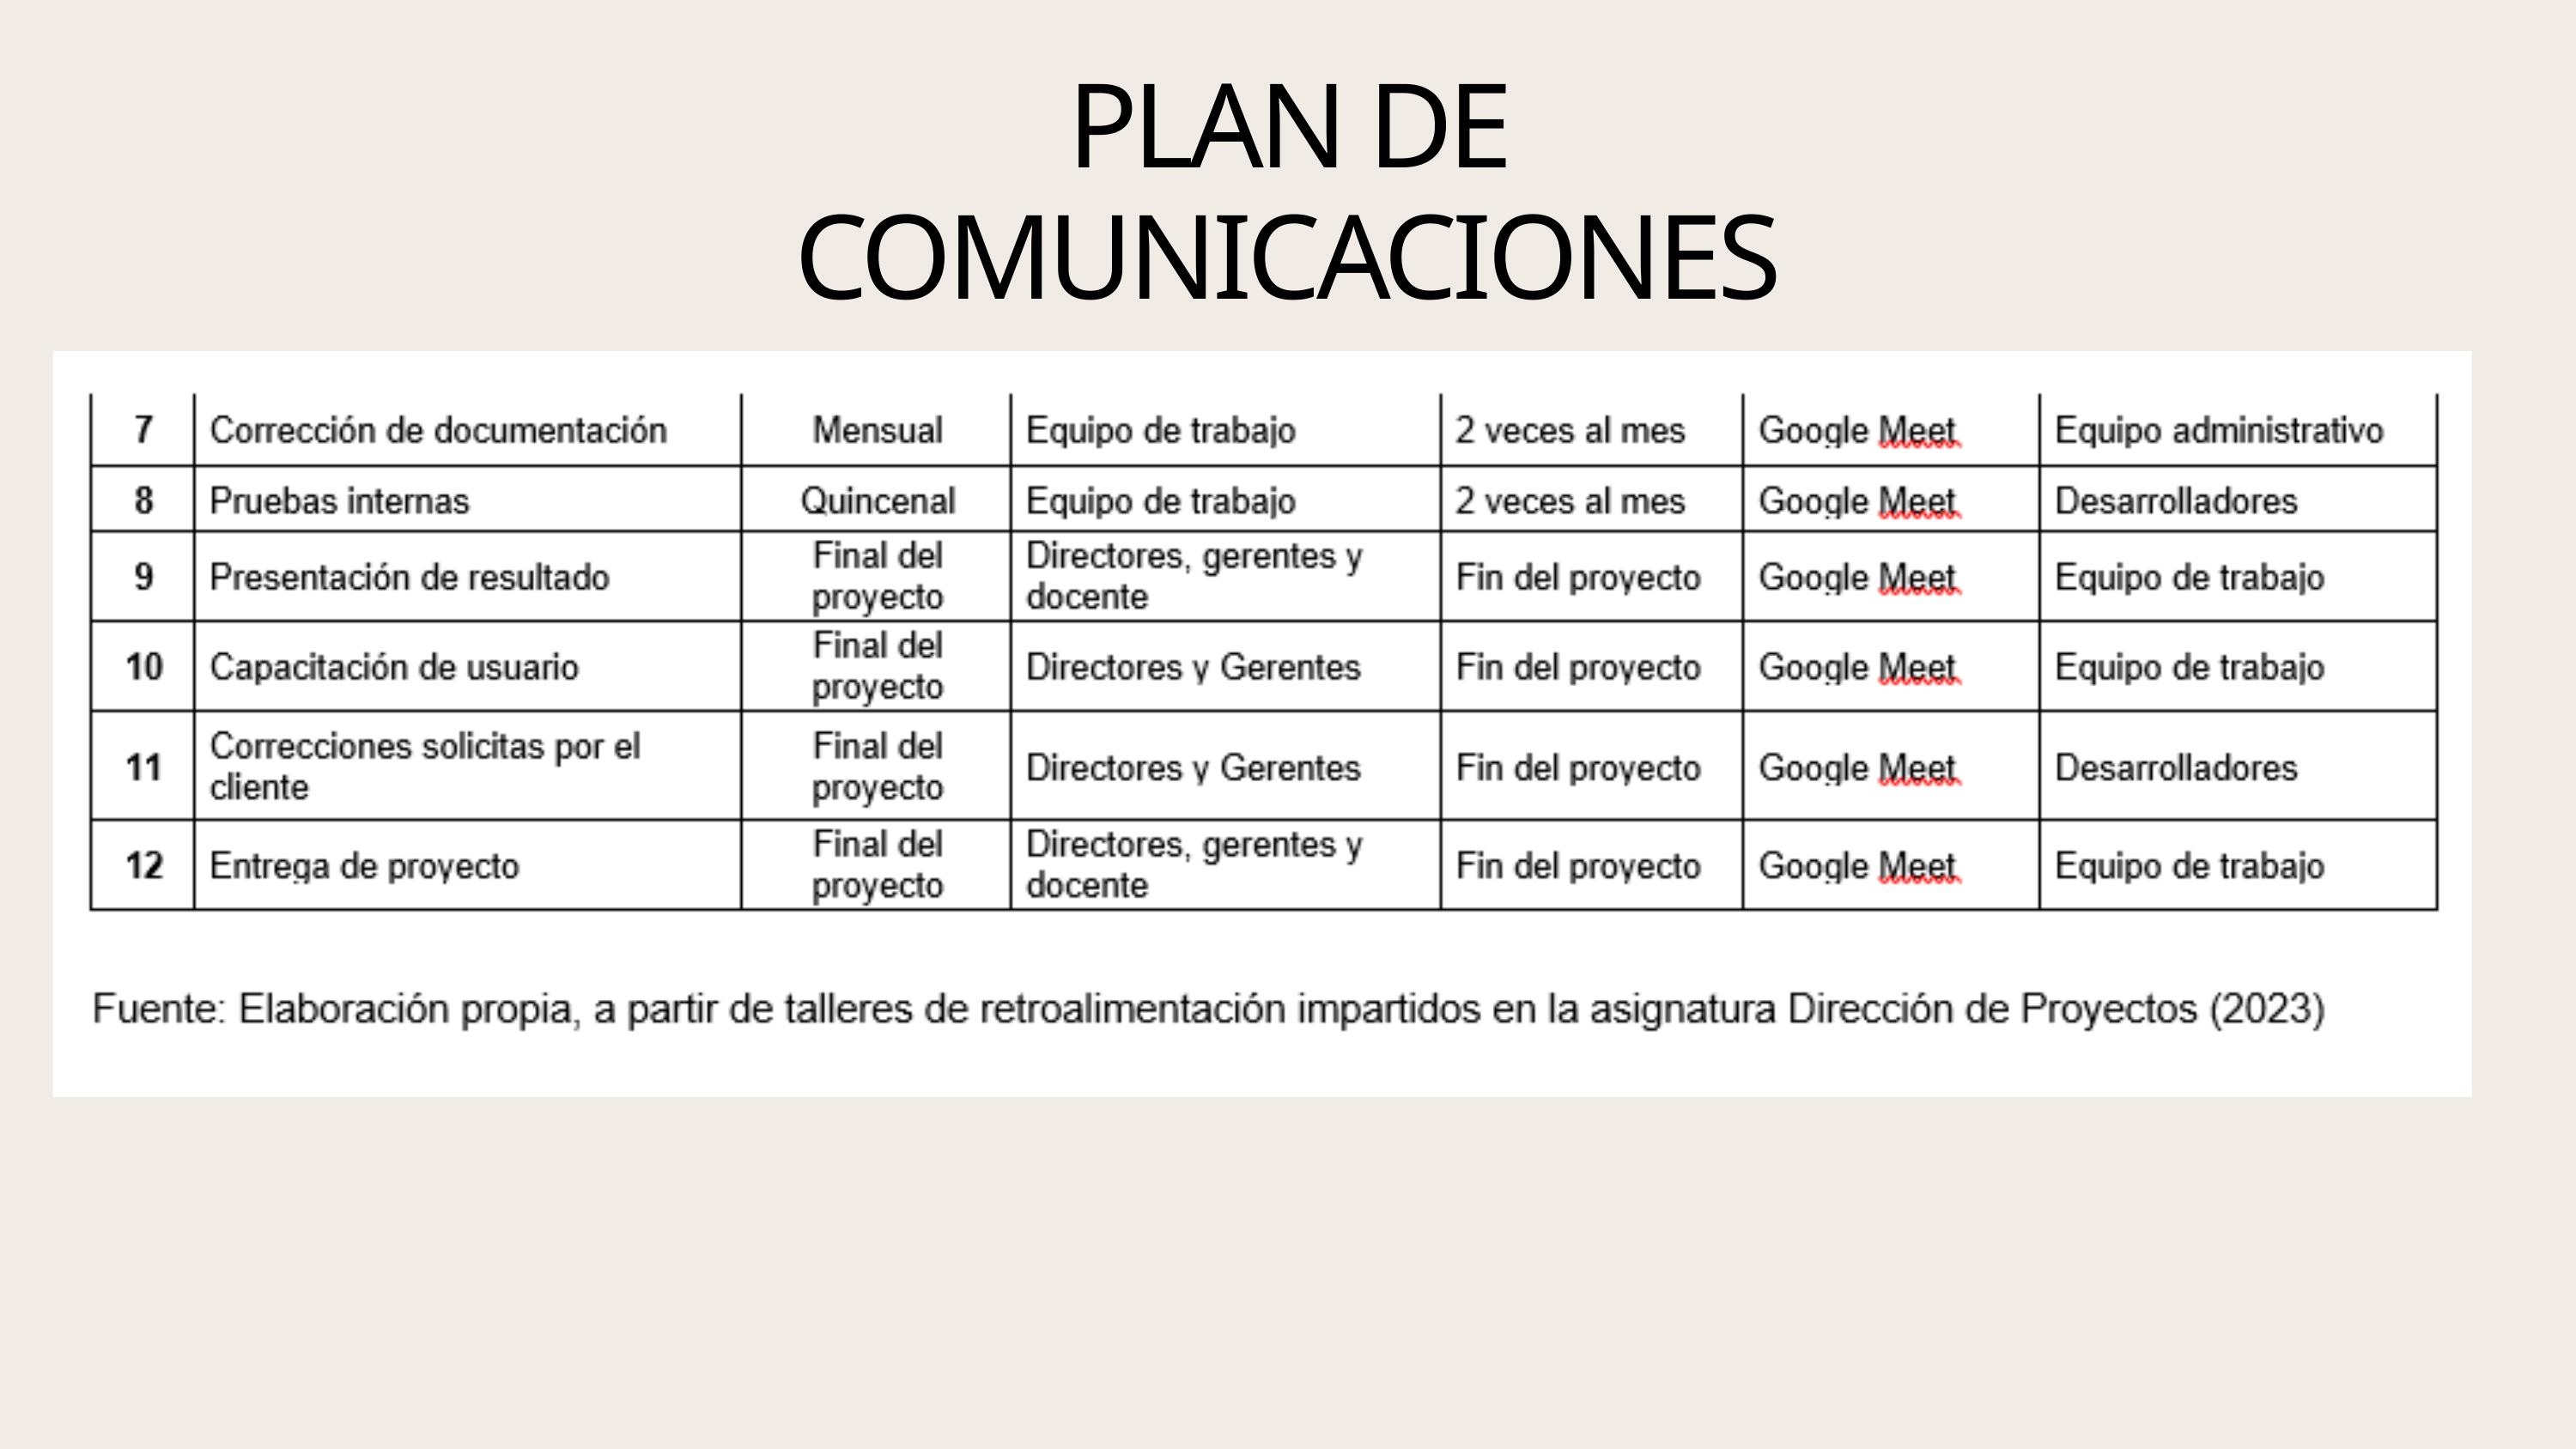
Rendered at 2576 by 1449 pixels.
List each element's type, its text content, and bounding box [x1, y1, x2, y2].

text_box [52, 351, 2472, 1097]
text_box PLAN DE COMUNICACIONES [661, 60, 1915, 323]
